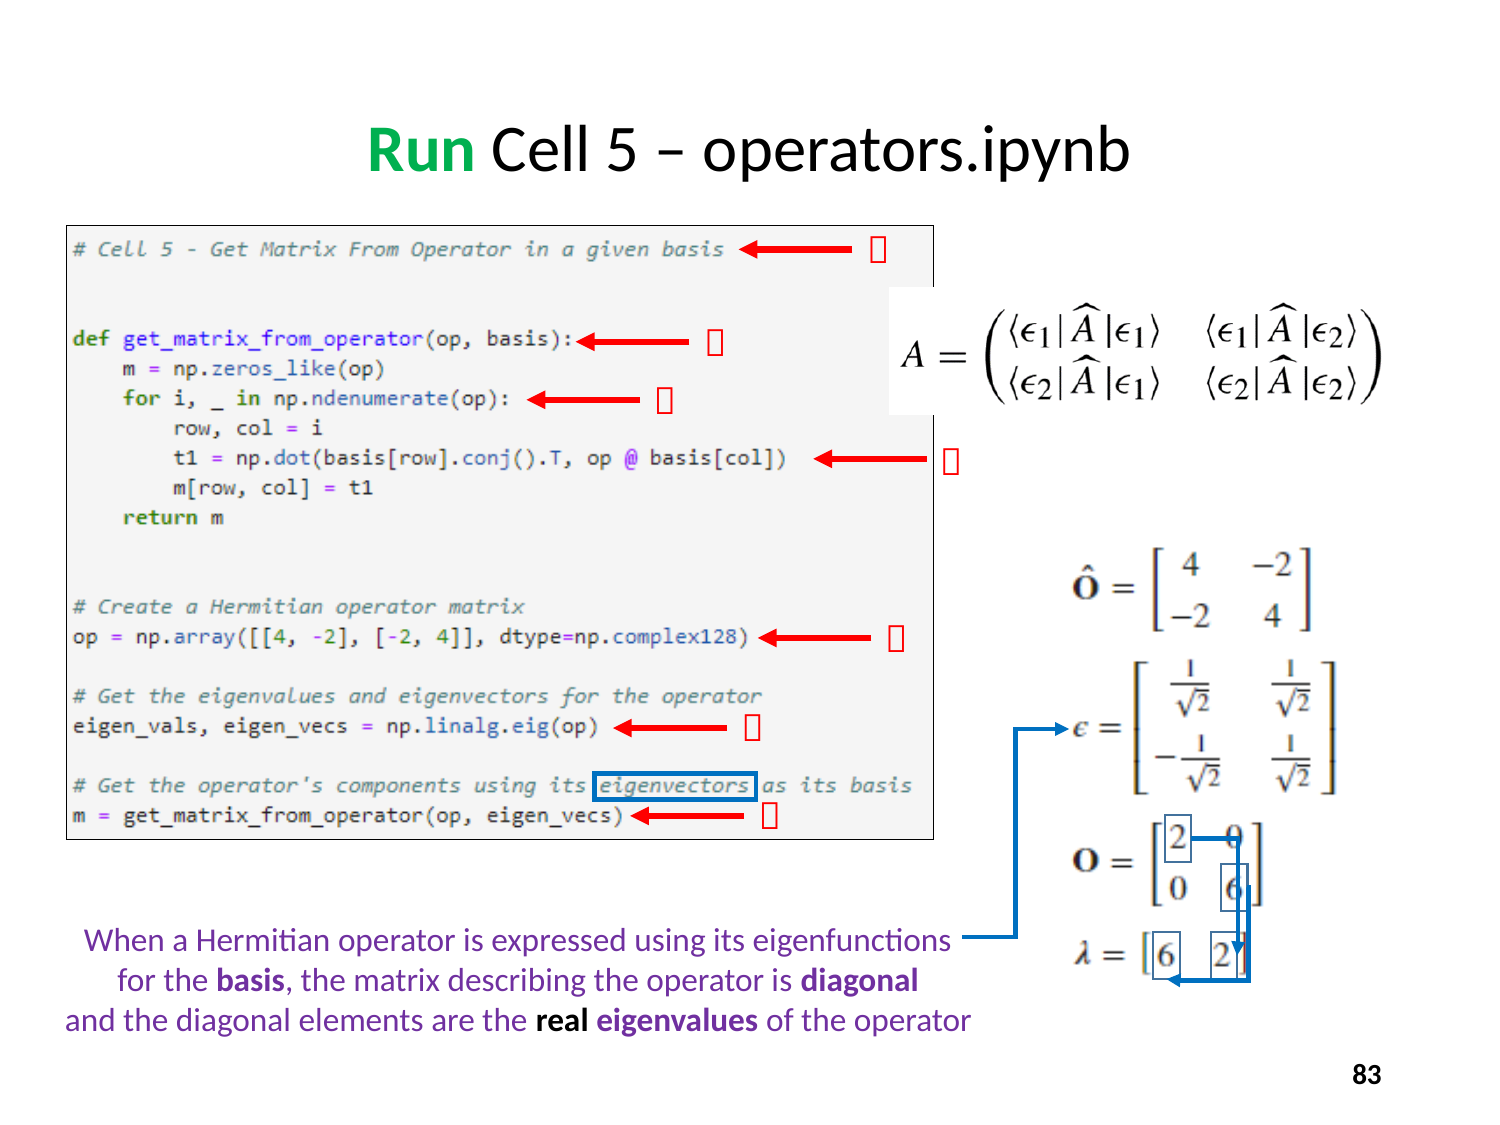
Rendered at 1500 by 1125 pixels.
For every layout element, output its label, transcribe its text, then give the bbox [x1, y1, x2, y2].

text_box [935, 912, 963, 962]
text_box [962, 728, 1070, 937]
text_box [889, 287, 1399, 415]
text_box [1166, 887, 1248, 980]
title Run Cell 5 – operators.ipynb [103, 59, 1397, 241]
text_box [612, 697, 790, 758]
picture [1059, 529, 1356, 984]
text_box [630, 784, 807, 846]
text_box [526, 369, 702, 431]
text_box When a Hermitian operator is expressed using its eigenfunctions for the basis, the matrix describing the operator is diagonal and the diagonal elements are the real eigenvalues of the operator [48, 910, 988, 1046]
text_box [1190, 838, 1238, 956]
slide_number 83 [1059, 1042, 1397, 1103]
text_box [575, 311, 753, 373]
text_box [738, 219, 916, 280]
picture [66, 225, 934, 840]
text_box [813, 430, 988, 491]
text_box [757, 607, 933, 669]
